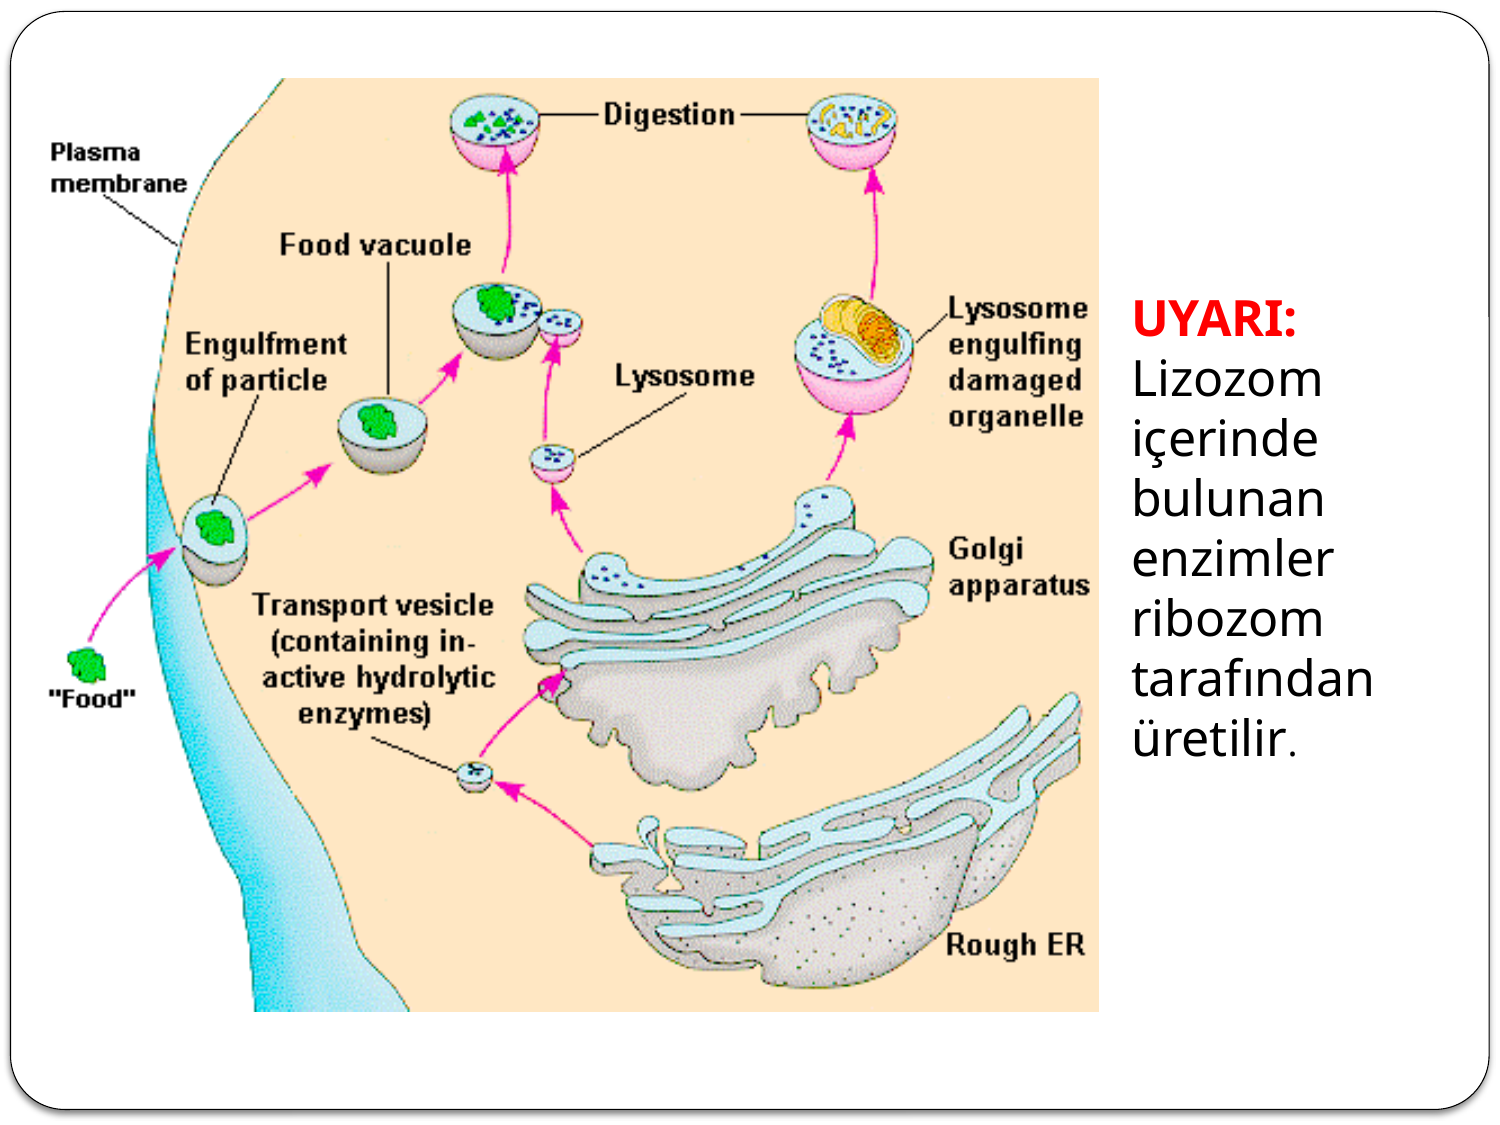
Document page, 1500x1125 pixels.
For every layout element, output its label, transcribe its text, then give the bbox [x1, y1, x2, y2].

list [40, 77, 1099, 1012]
text_box UYARI: Lizozom içerinde bulunan enzimler ribozom tarafından üretilir. [1116, 278, 1459, 774]
